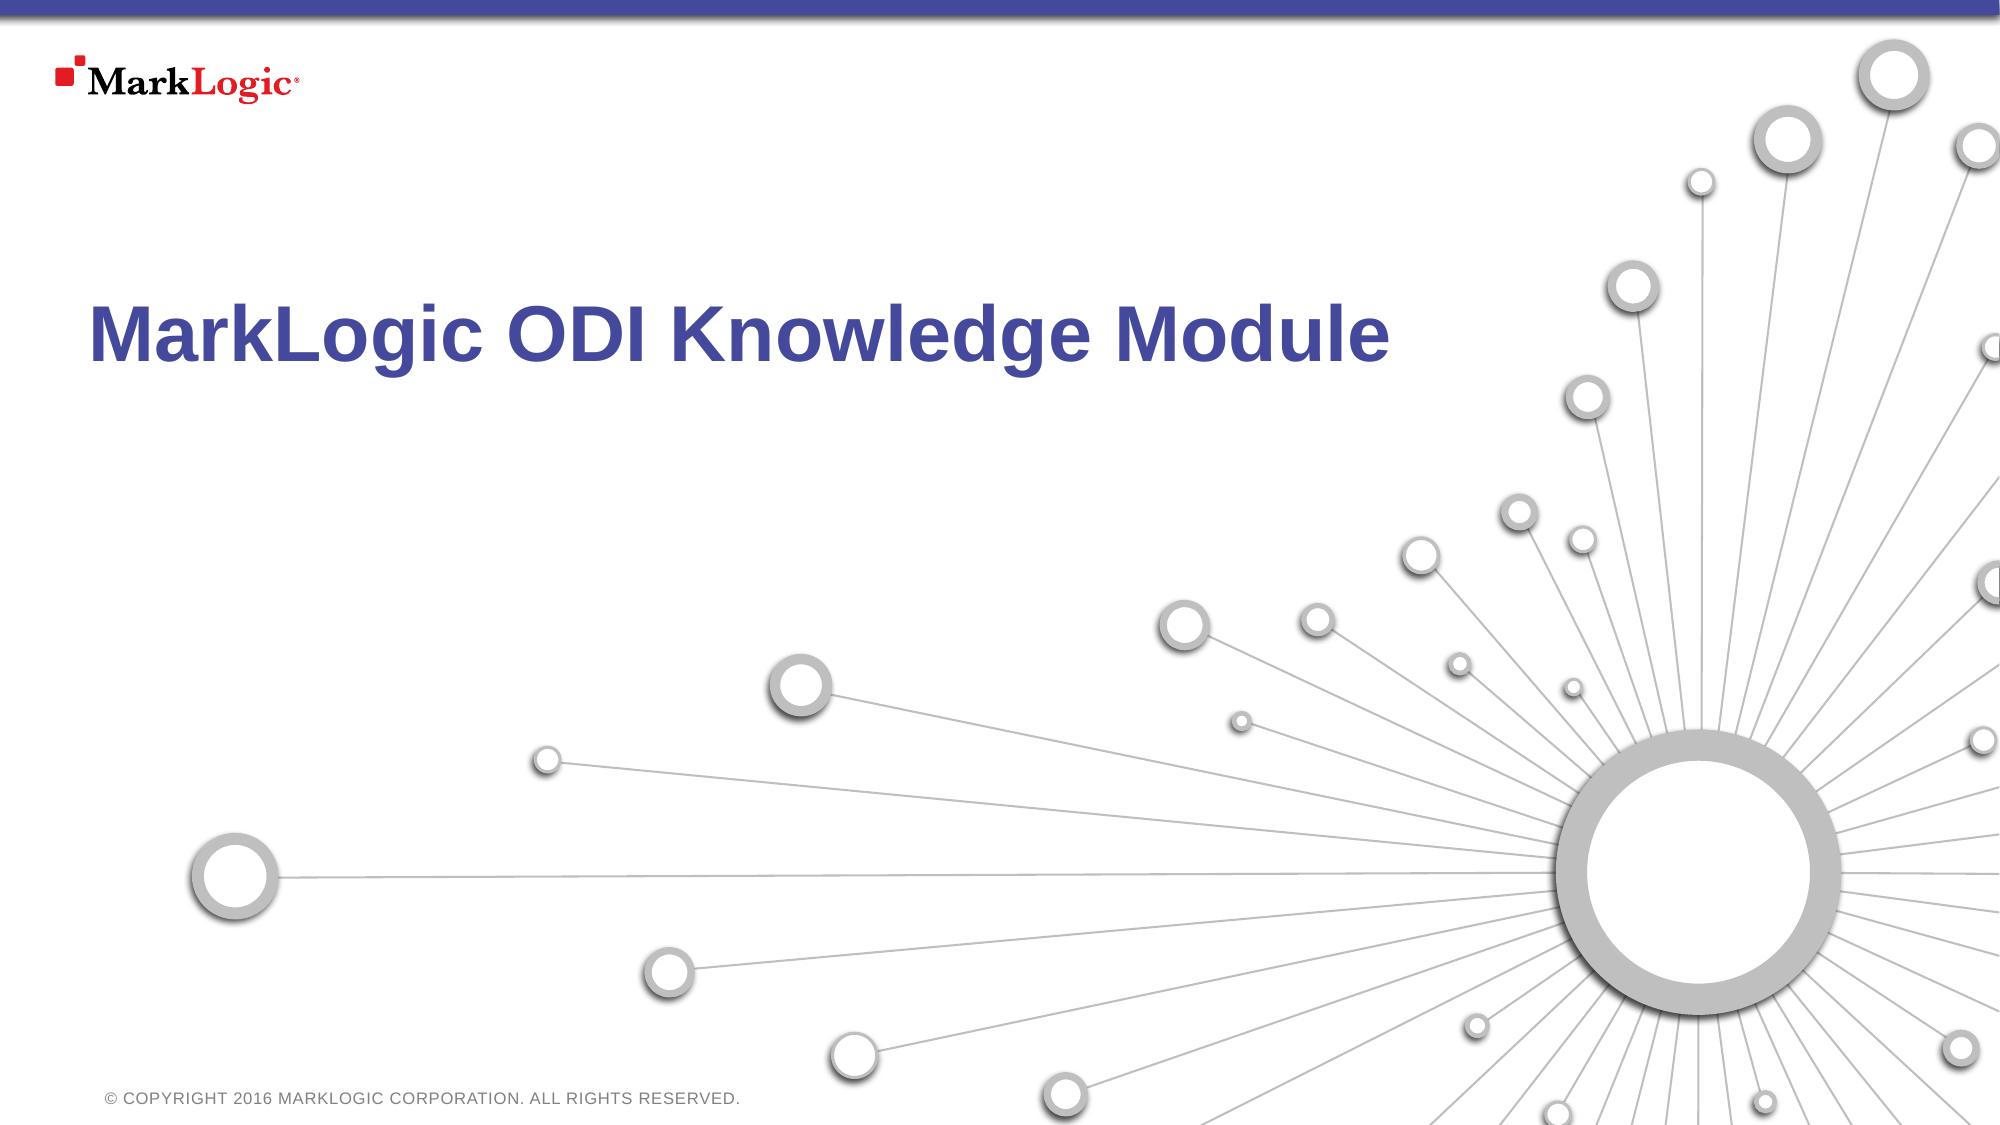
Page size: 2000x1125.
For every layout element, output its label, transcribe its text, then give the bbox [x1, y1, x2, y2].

title MarkLogic ODI Knowledge Module [89, 260, 1917, 417]
